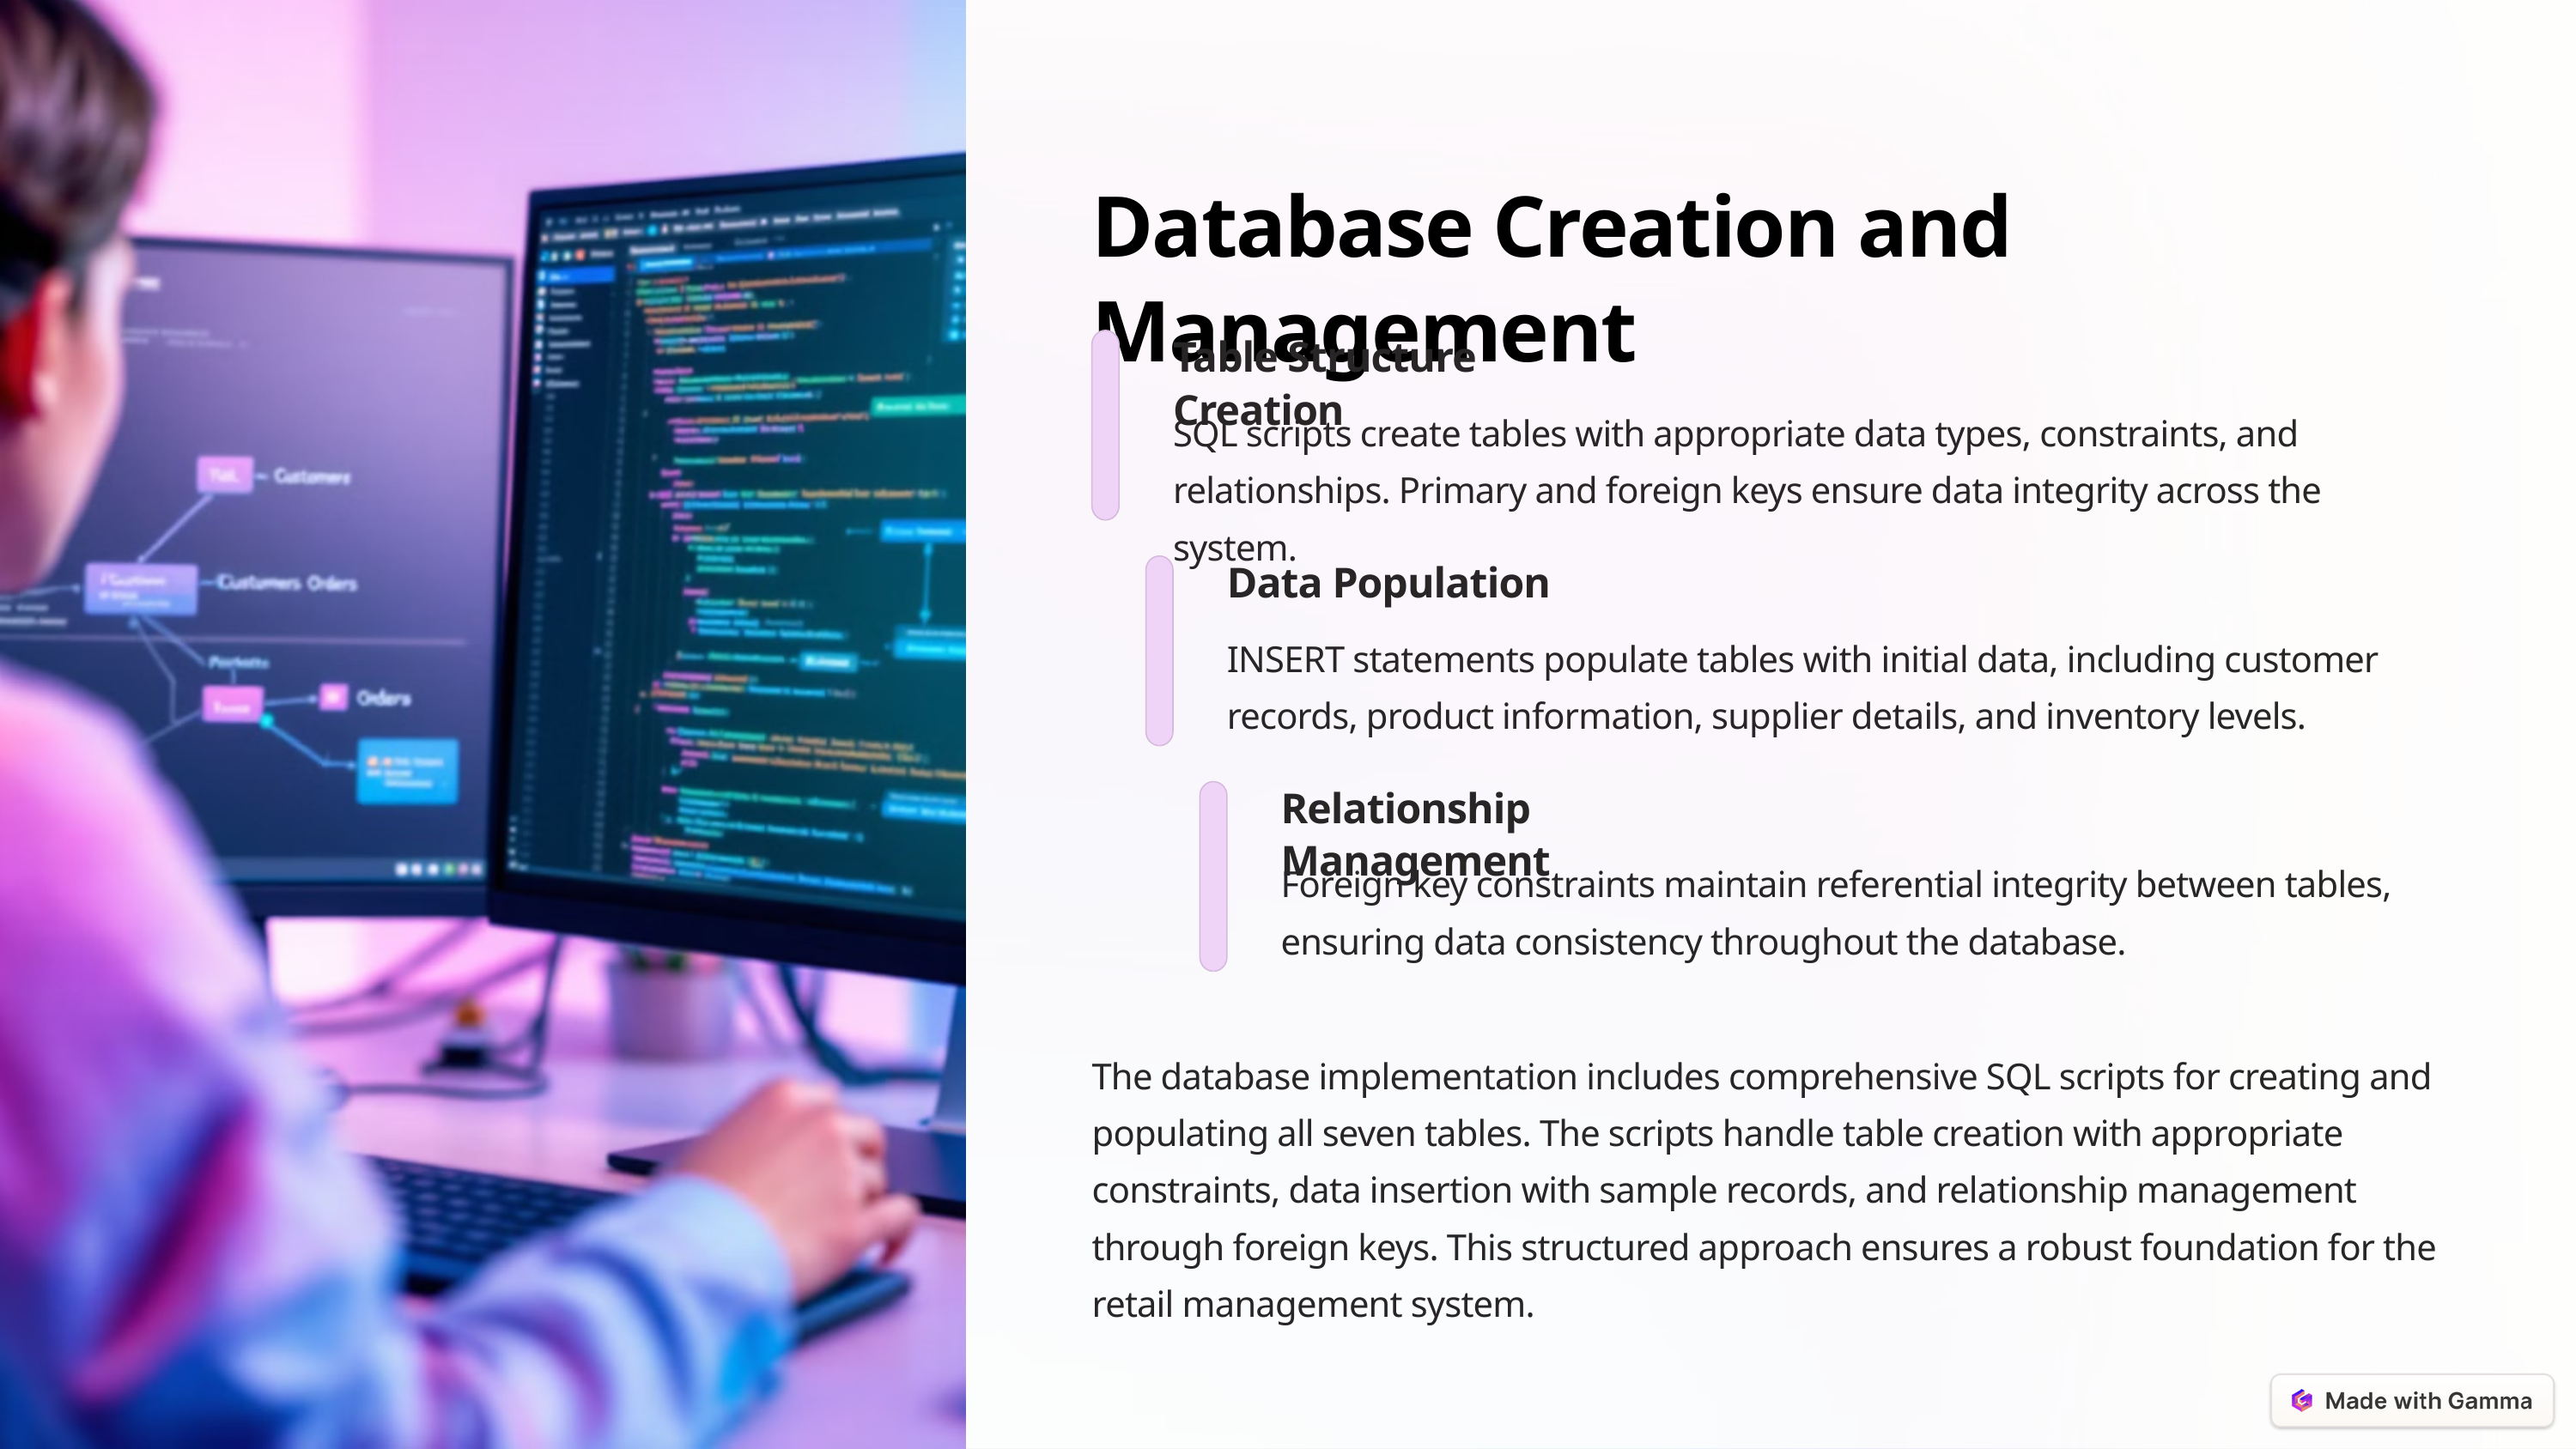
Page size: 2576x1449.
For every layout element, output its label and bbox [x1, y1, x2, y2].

text_box [1172, 330, 1624, 384]
text_box [1172, 404, 2451, 520]
text_box [1199, 780, 1228, 973]
text_box [1226, 630, 2451, 746]
text_box [1091, 170, 2422, 277]
text_box [1280, 856, 2451, 972]
text_box [1091, 329, 1121, 521]
text_box [1280, 781, 1764, 835]
text_box [1091, 1047, 2451, 1278]
text_box [1145, 555, 1174, 747]
text_box [1226, 555, 1651, 609]
text_box [0, 0, 2576, 1449]
